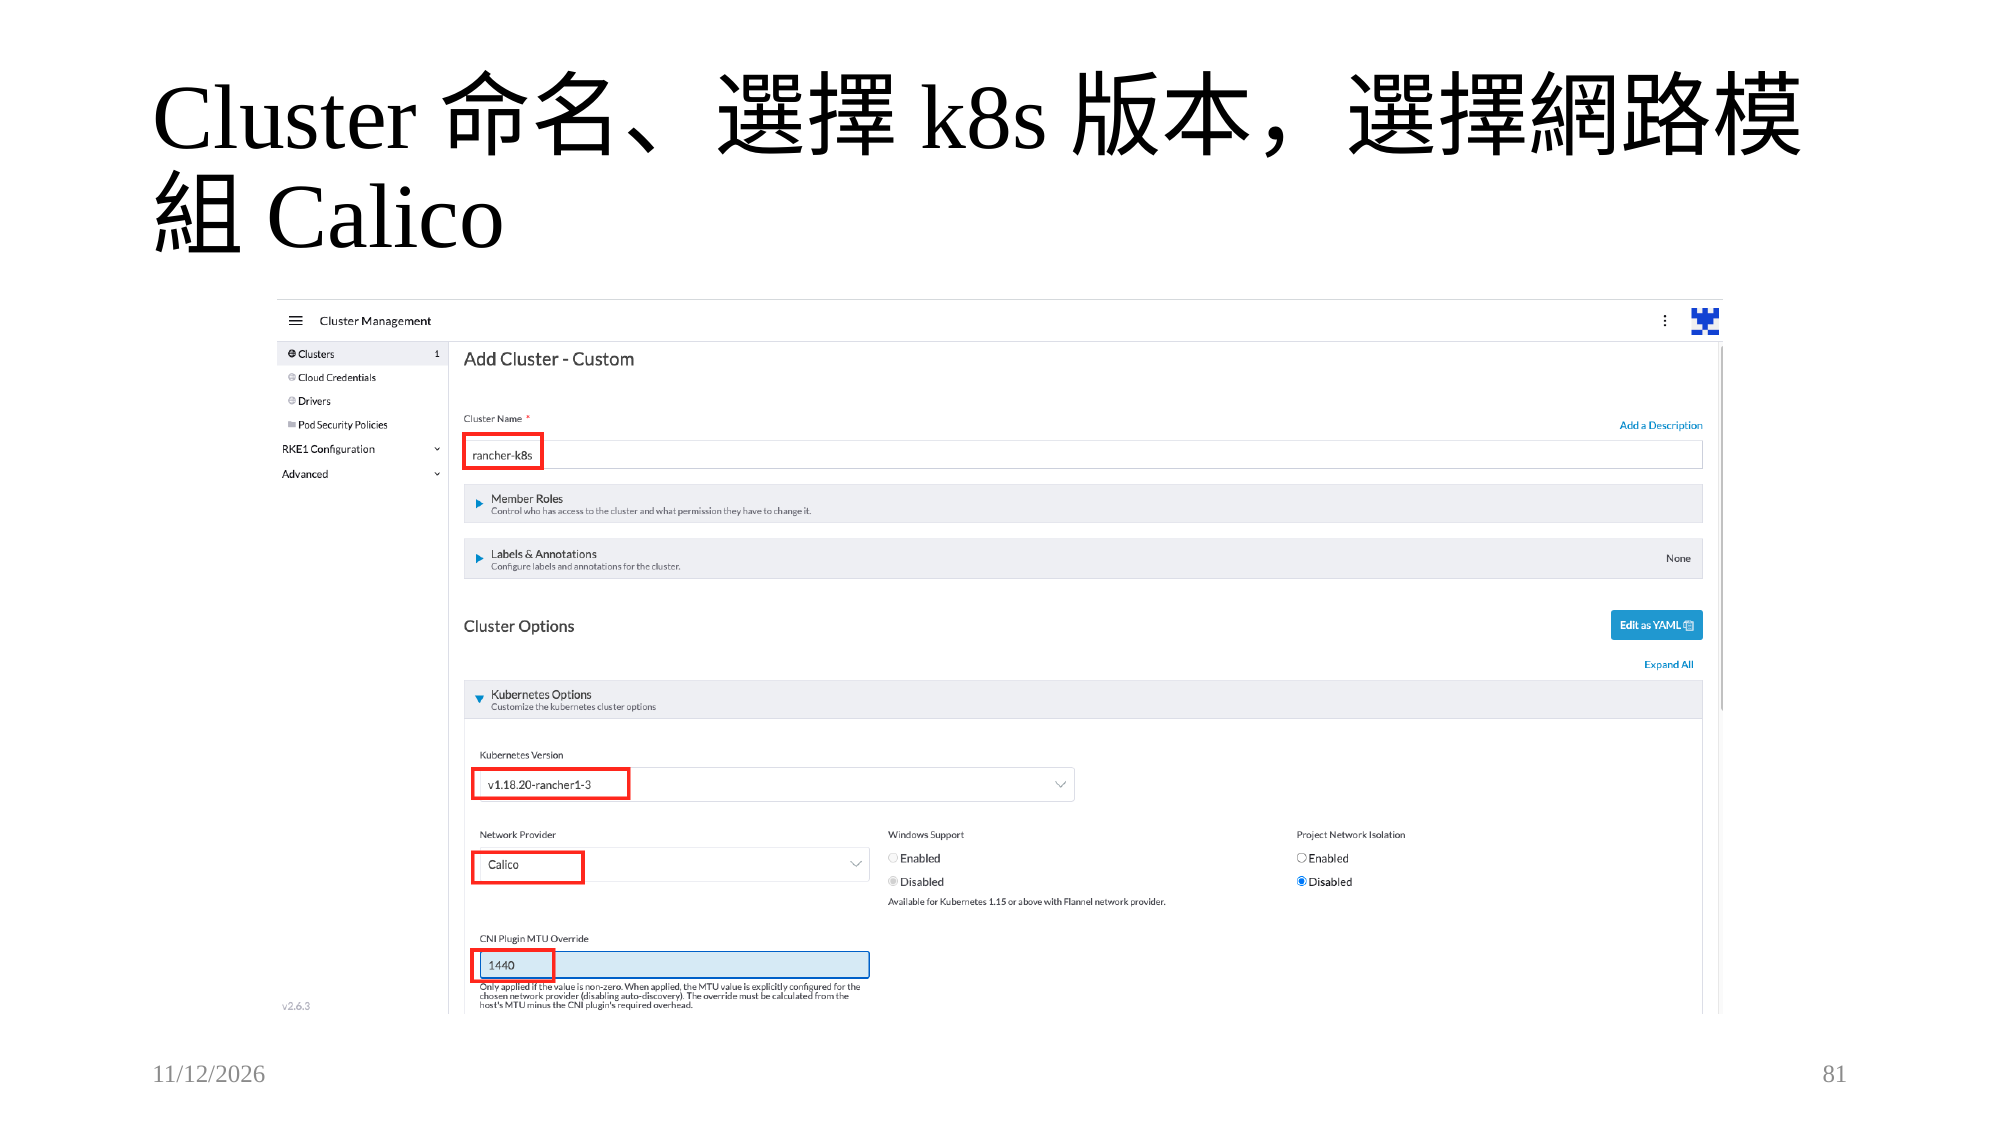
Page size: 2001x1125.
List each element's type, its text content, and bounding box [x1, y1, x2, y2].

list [276, 299, 1723, 1014]
slide_number 81 [1412, 1042, 1863, 1103]
title Cluster命名、選擇k8s版本，選擇網路模組Calico [137, 59, 1863, 278]
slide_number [137, 1042, 588, 1103]
